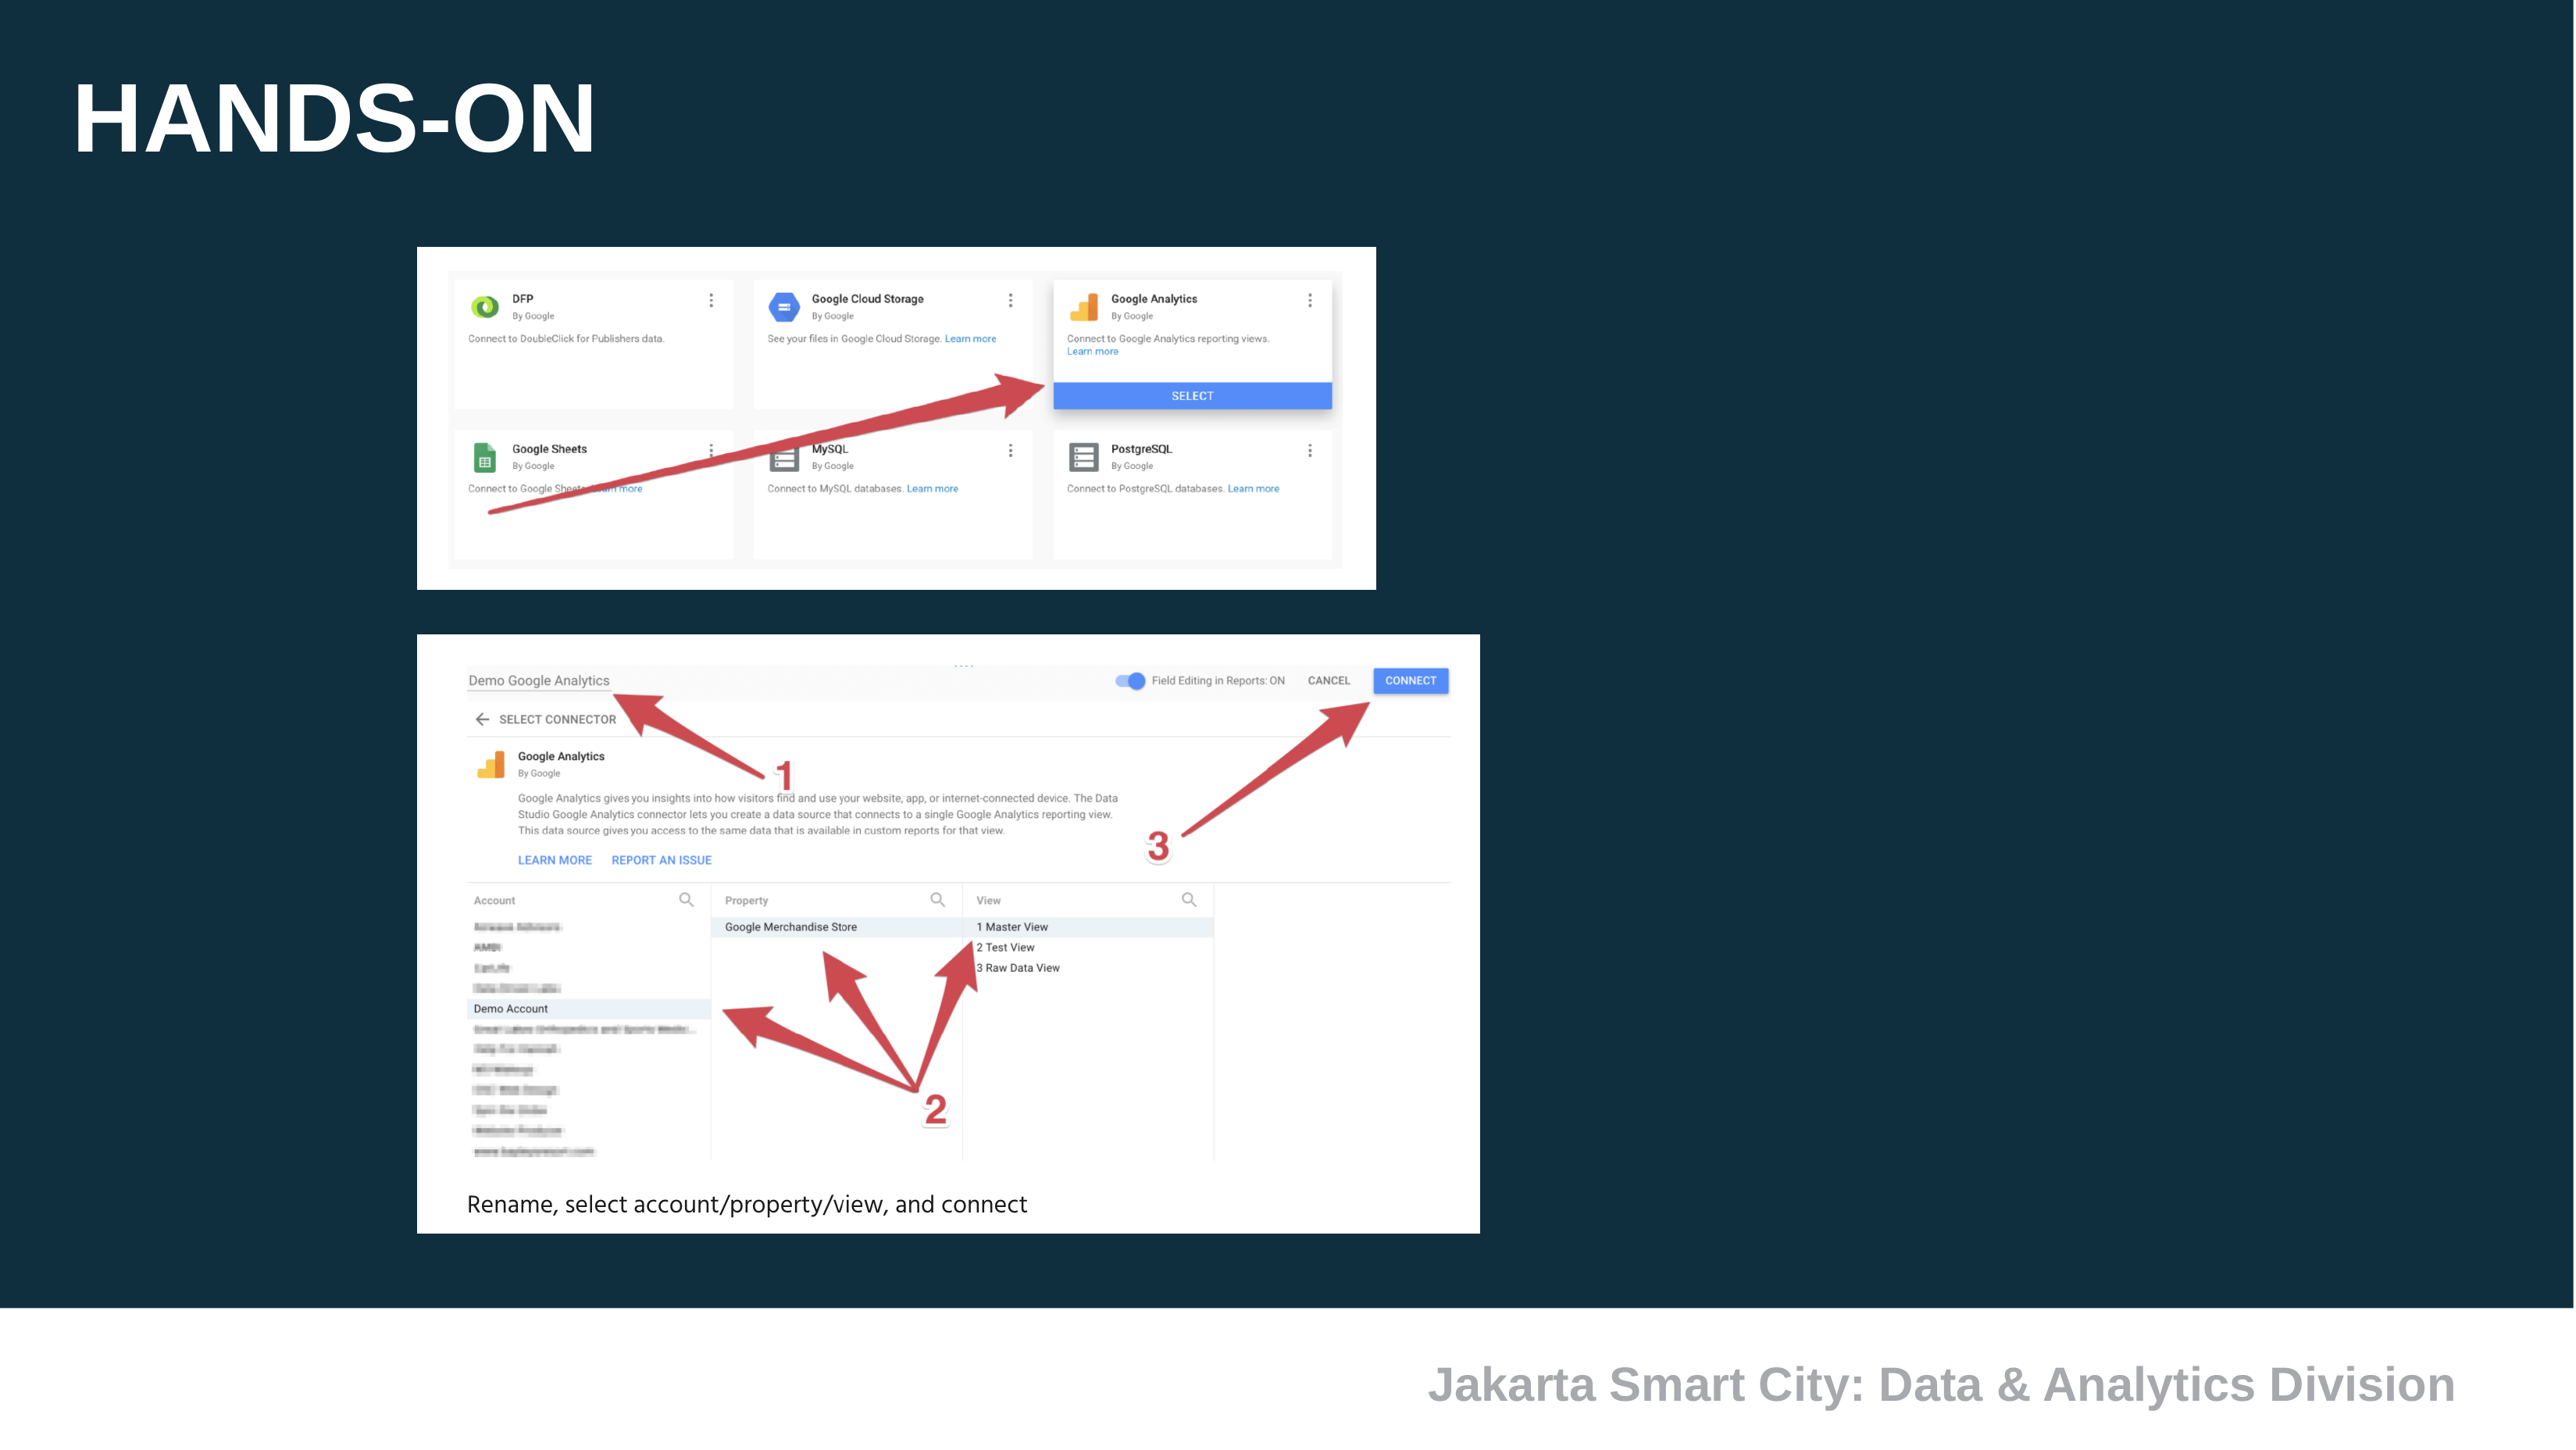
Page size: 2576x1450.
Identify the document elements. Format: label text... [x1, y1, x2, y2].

picture [417, 246, 1376, 590]
footer Jakarta Smart City: Data & Analytics Division [1426, 1348, 2576, 1450]
picture [417, 634, 1480, 1234]
title HANDS-ON [73, 54, 2518, 202]
